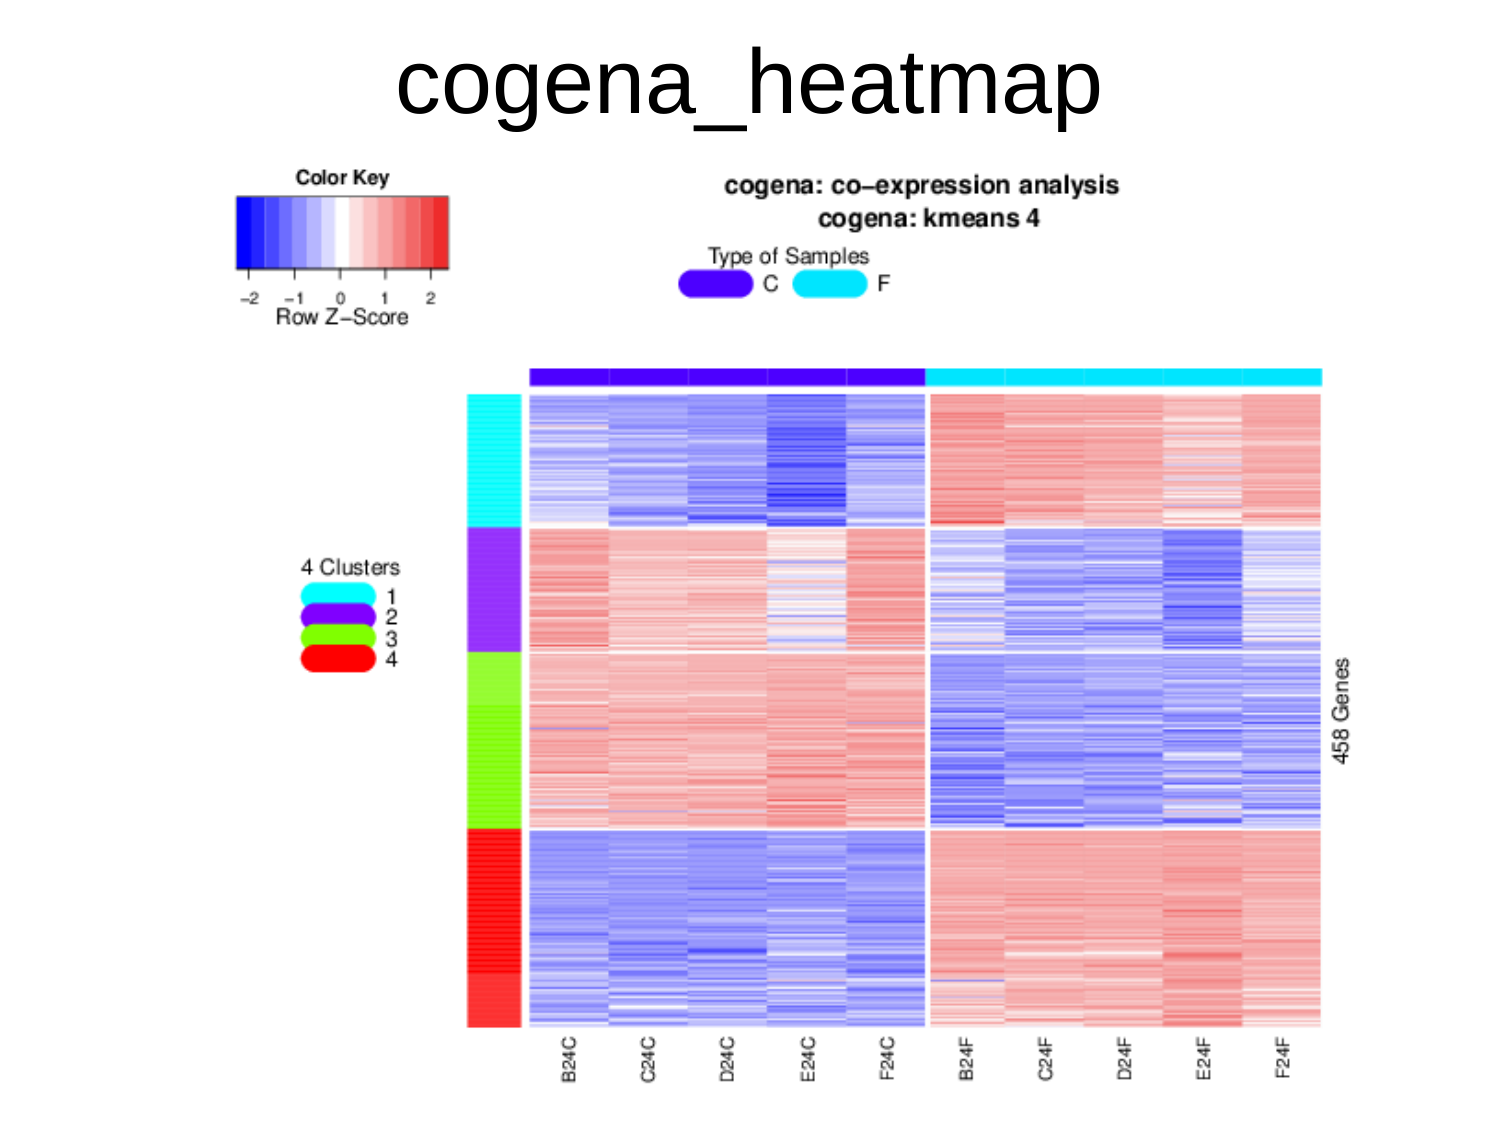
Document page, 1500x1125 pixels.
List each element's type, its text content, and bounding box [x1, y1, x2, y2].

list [157, 159, 1356, 1098]
title cogena_heatmap [74, 18, 1426, 134]
slide_number [1074, 1024, 1426, 1103]
